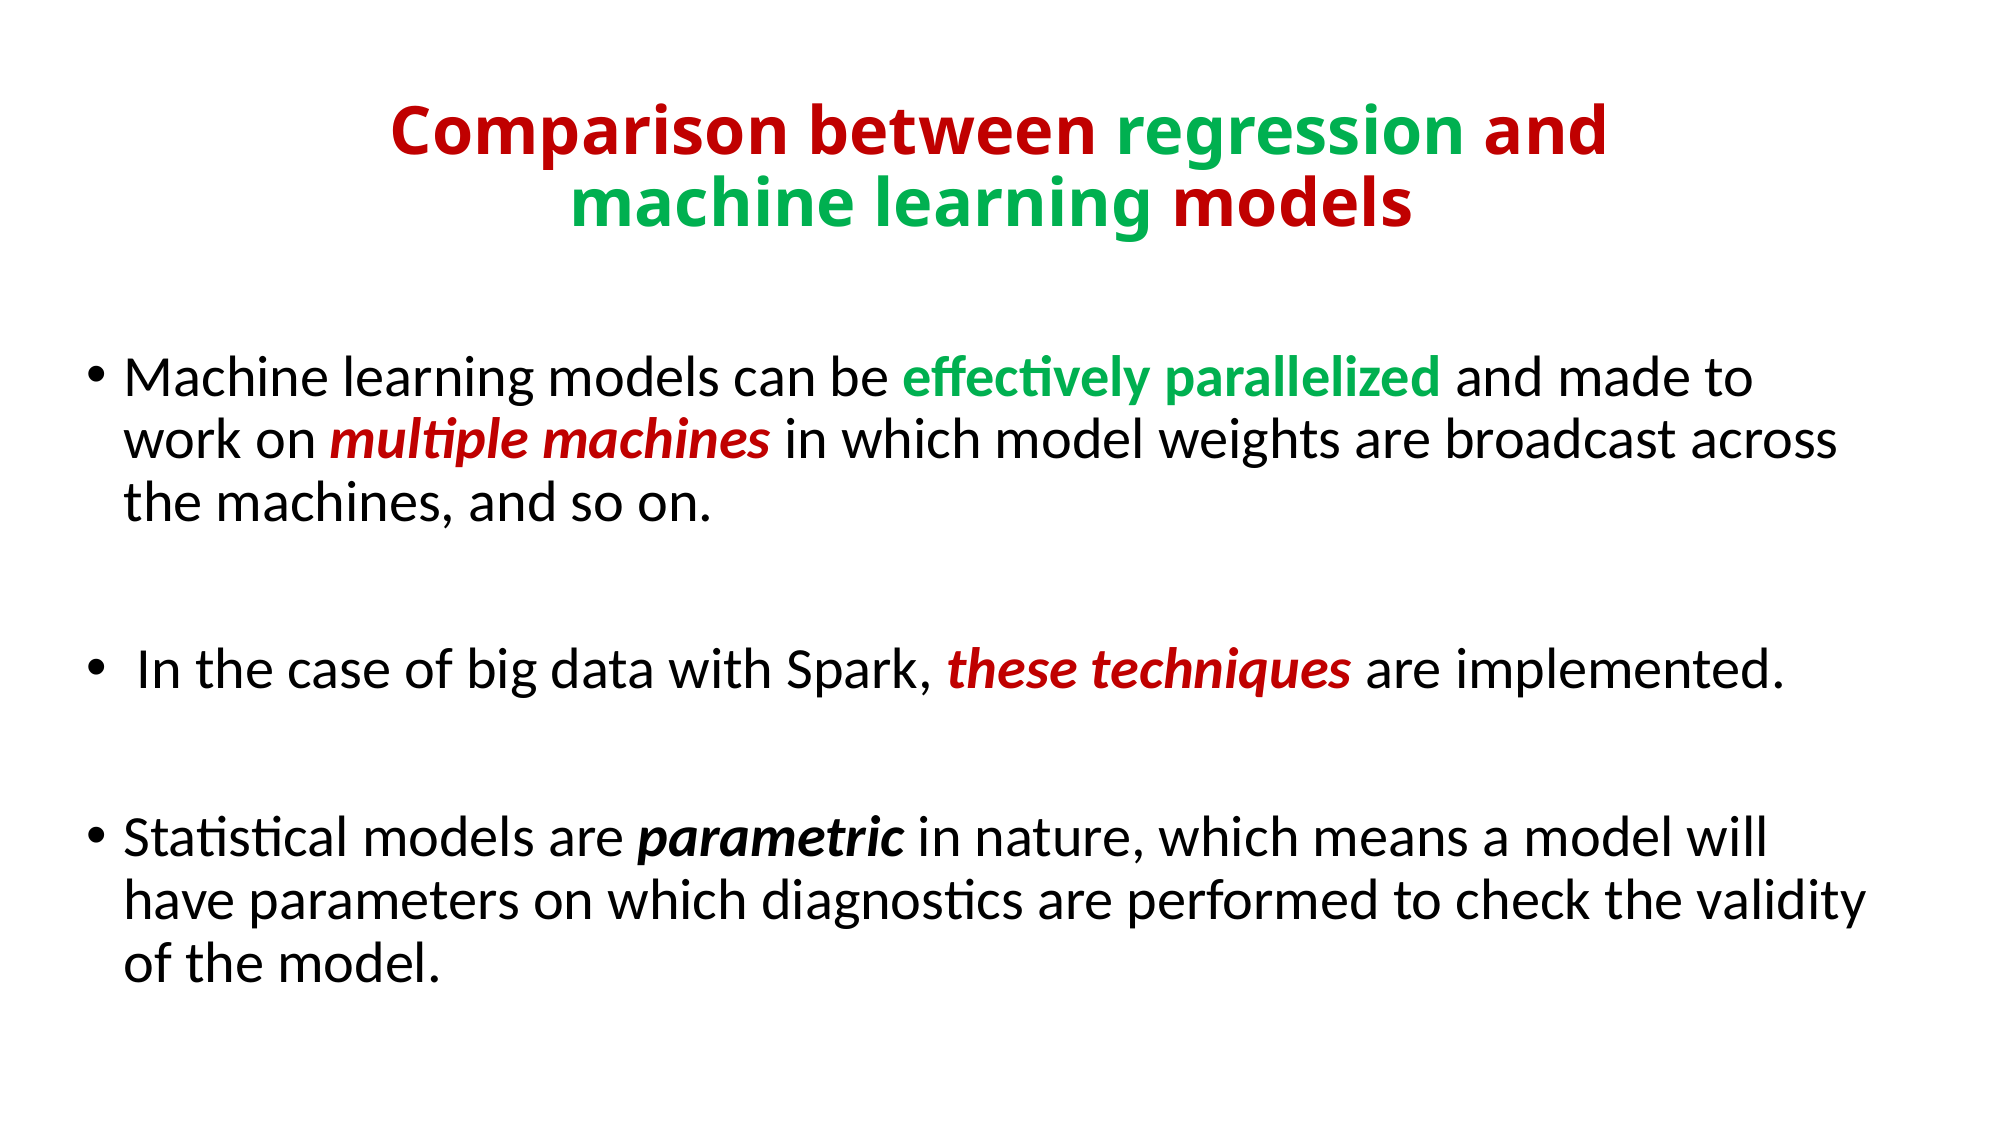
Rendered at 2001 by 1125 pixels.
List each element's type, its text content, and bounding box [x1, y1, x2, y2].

title Comparison between regression and machine learning models [137, 59, 1863, 278]
list Machine learning models can be effectively parallelized and made to work on multiple machines in which model weights are broadcast across the machines, and so on. In the case of big data with Spark, these techniques are implemented. Statistical models are parametric in nature, which means a model will have parameters on which diagnostics are performed to check the validity of the model. [70, 338, 1889, 1052]
